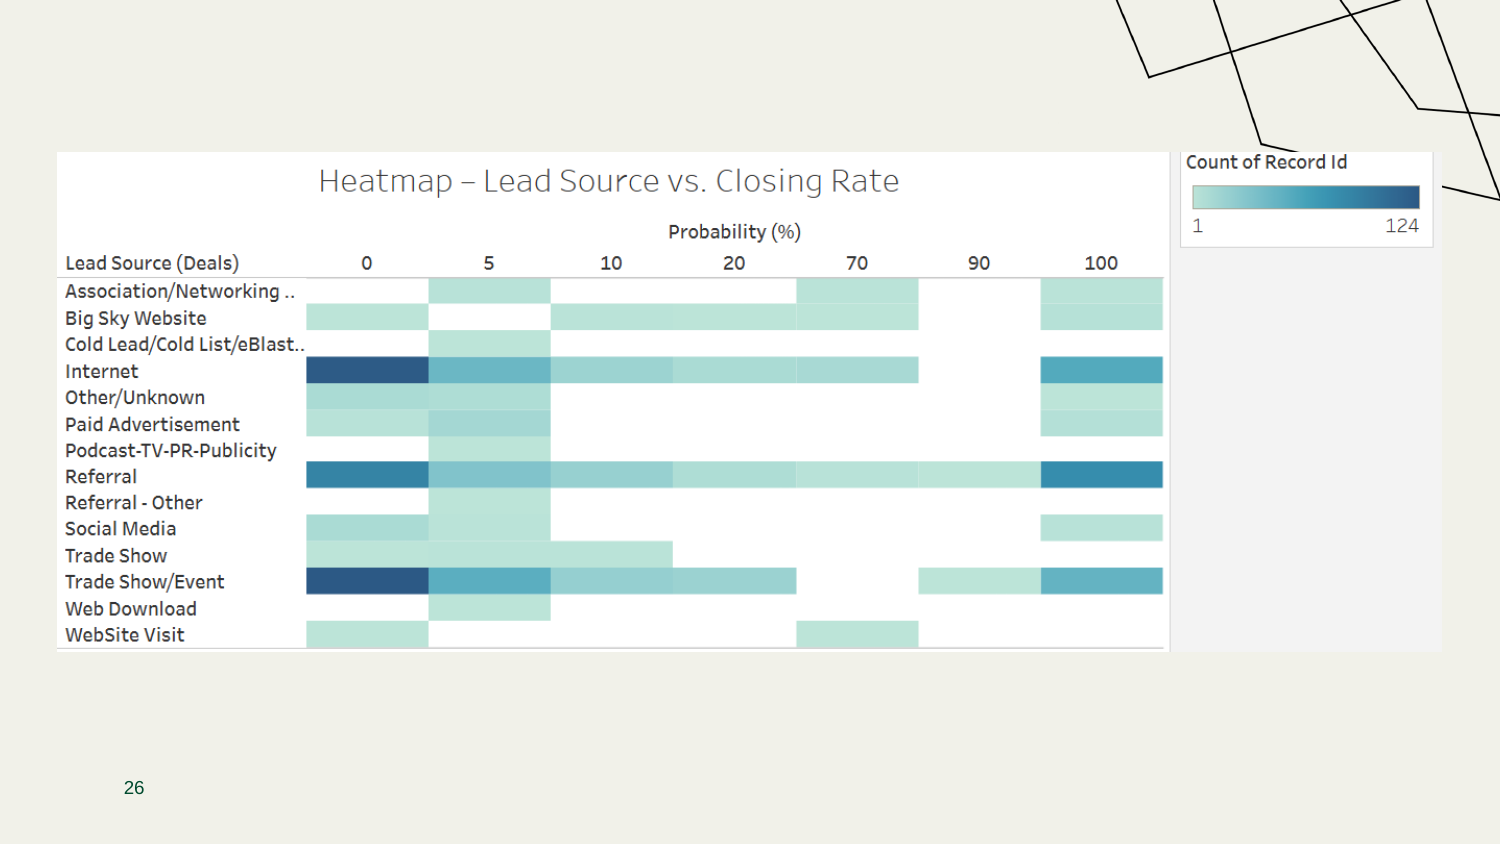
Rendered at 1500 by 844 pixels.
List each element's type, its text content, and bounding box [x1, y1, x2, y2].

slide_number ‹#› [112, 768, 191, 805]
picture [57, 0, 1500, 652]
